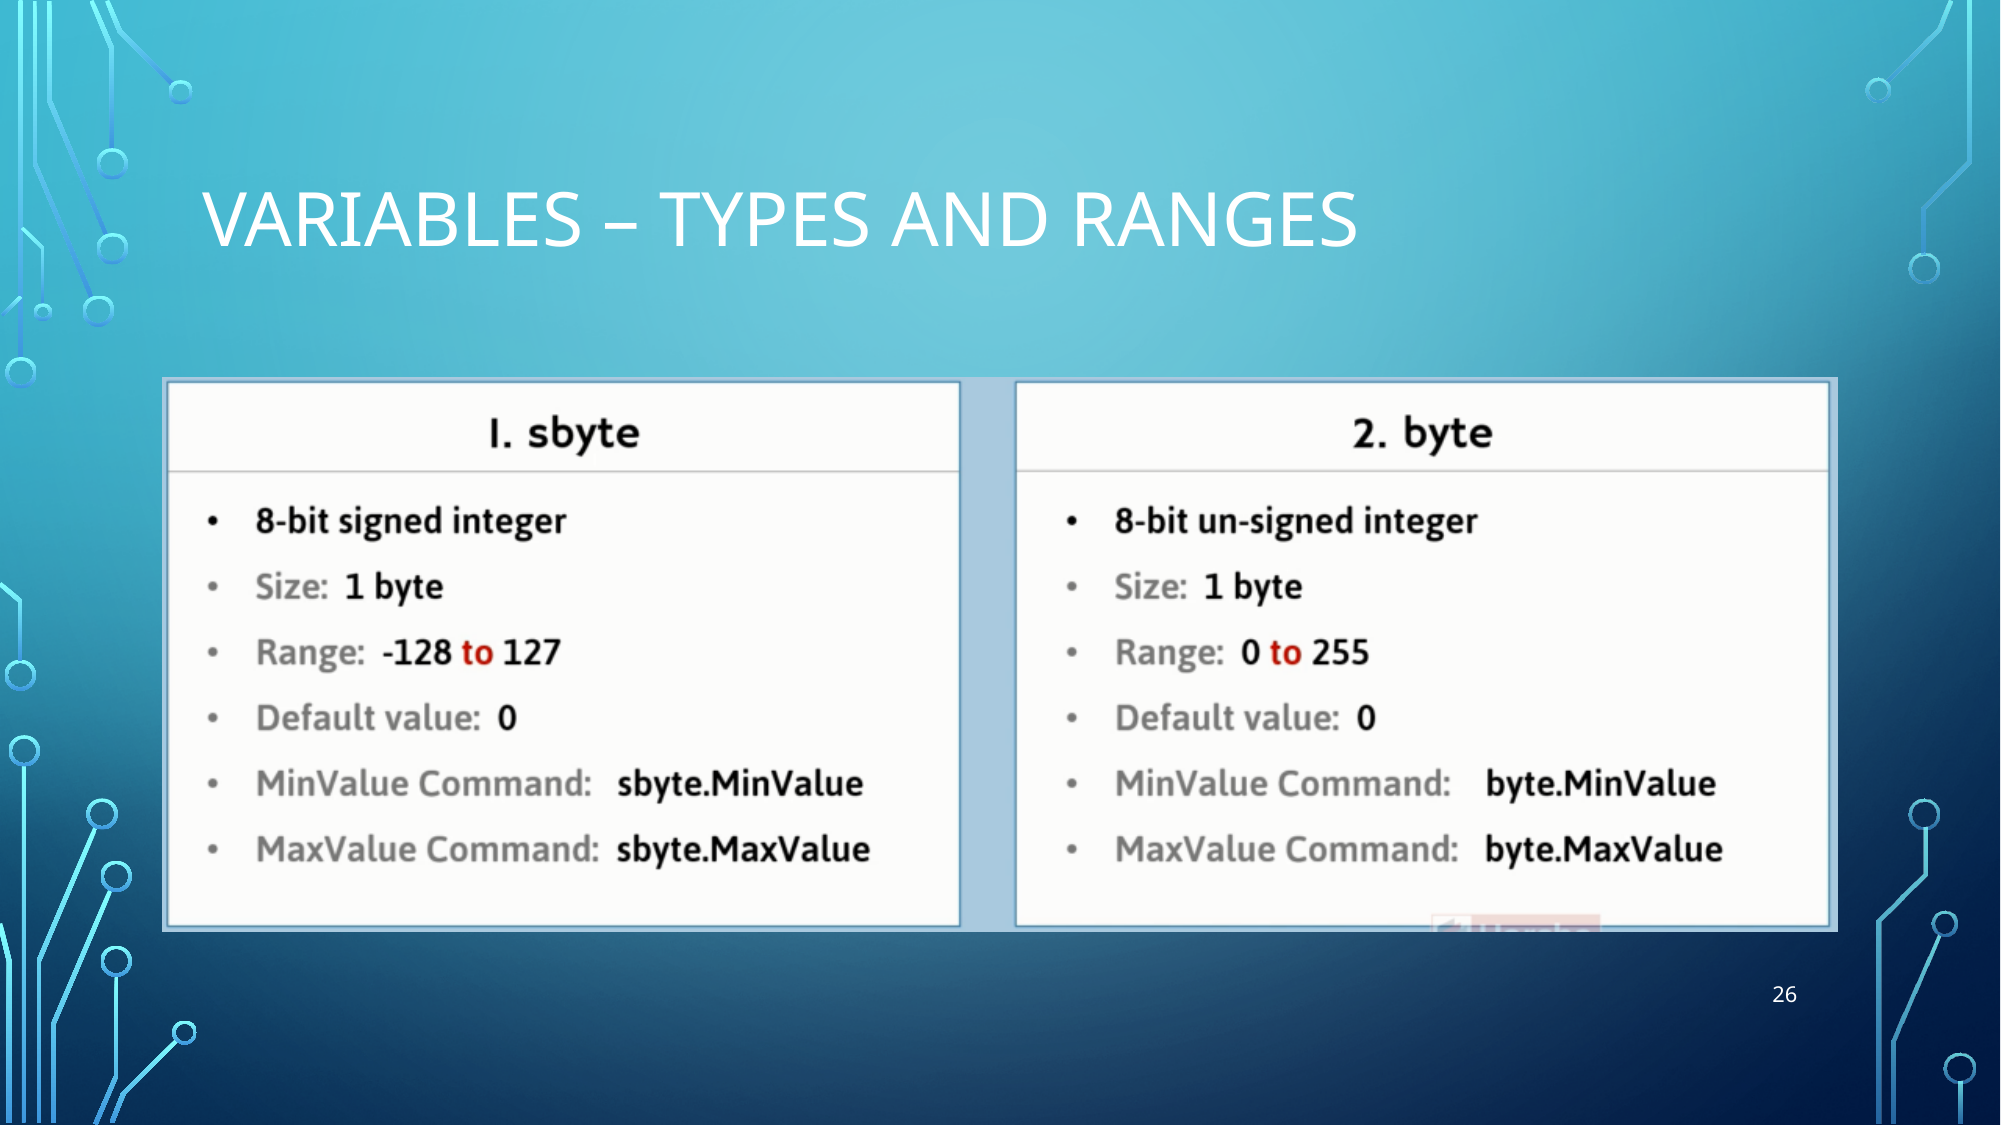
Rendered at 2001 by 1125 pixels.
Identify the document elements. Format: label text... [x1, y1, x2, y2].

title Variables – types and ranges [187, 101, 1813, 344]
slide_number 26 [1685, 965, 1813, 1025]
picture [161, 376, 1838, 933]
